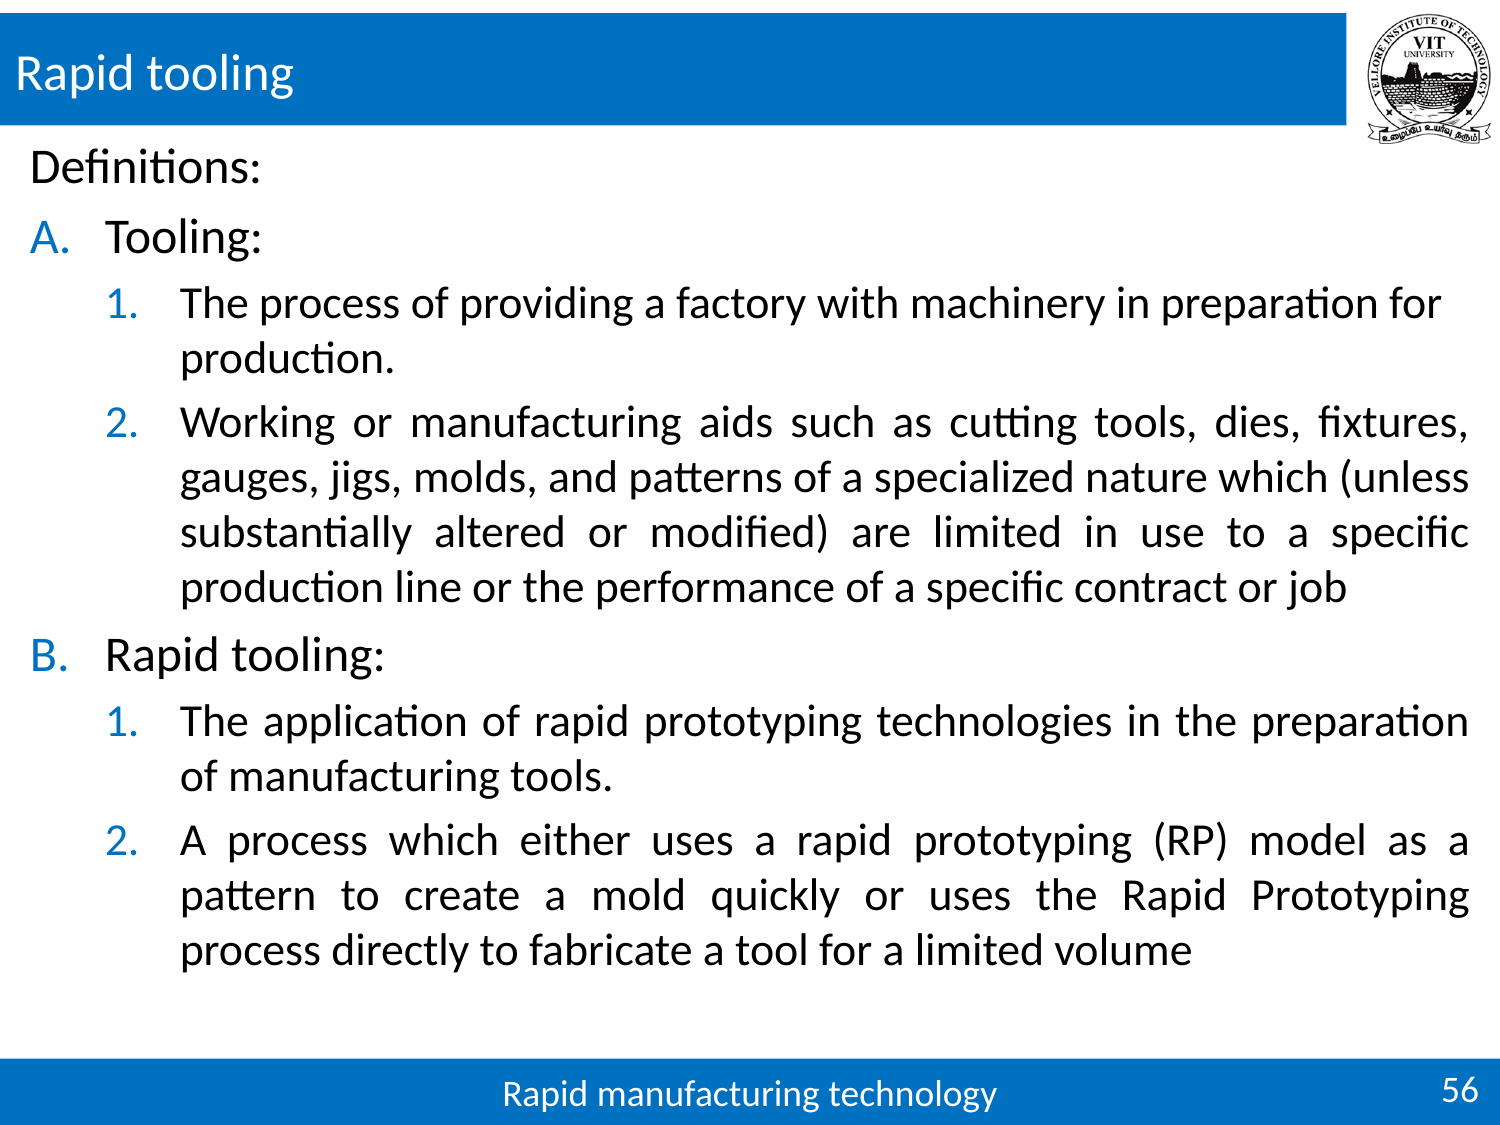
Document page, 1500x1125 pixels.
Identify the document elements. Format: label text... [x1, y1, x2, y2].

list Definitions: Tooling: The process of providing a factory with machinery in preparation for production. Working or manufacturing aids such as cutting tools, dies, fixtures, gauges, jigs, molds, and patterns of a specialized nature which (unless substantially altered or modified) are limited in use to a specific production line or the performance of a specific contract or job Rapid tooling: The application of rapid prototyping technologies in the preparation of manufacturing tools. A process which either uses a rapid prototyping (RP) model as a pattern to create a mold quickly or uses the Rapid Prototyping process directly to fabricate a tool for a limited volume [14, 125, 1486, 1058]
footer Rapid manufacturing technology [476, 1058, 1024, 1125]
slide_number 56 [1281, 1057, 1495, 1118]
title Rapid tooling [0, 13, 1347, 126]
picture [1367, 13, 1492, 144]
